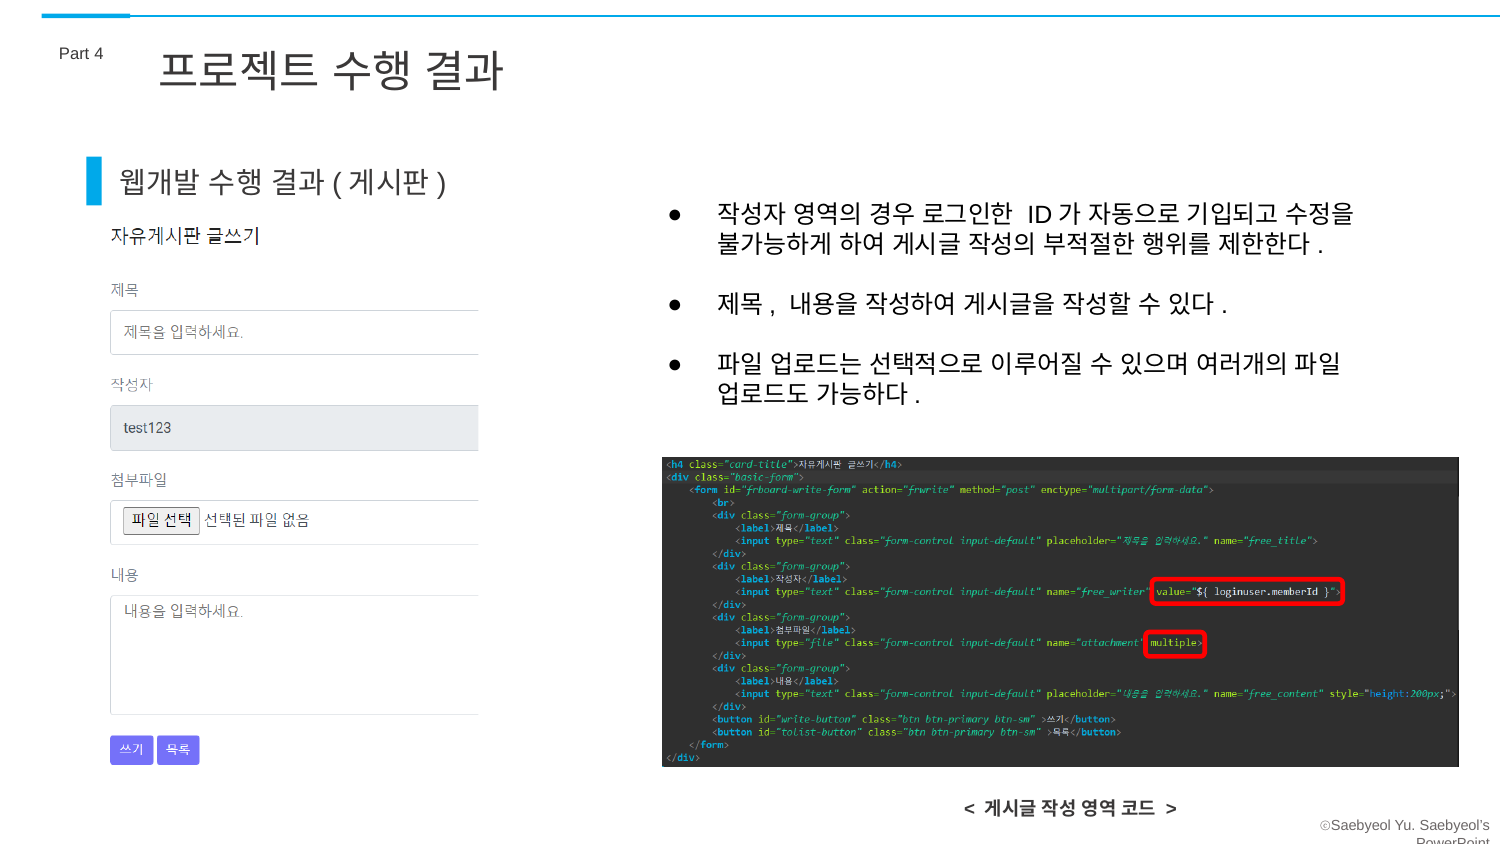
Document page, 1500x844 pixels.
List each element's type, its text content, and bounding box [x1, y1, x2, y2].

text_box 작성자 영역의 경우 로그인한 ID가 자동으로 기입되고 수정을 불가능하게 하여 게시글 작성의 부적절한 행위를 제한한다. 제목, 내용을 작성하여 게시글을 작성할 수 있다. 파일 업로드는 선택적으로 이루어질 수 있으며 여러개의 파일 업로드도 가능하다. [627, 161, 1419, 424]
text_box < 게시글 작성 영역 코드 > [943, 791, 1198, 825]
text_box Part 4 [47, 37, 124, 69]
text_box 프로젝트 수행 결과 [147, 37, 549, 102]
text_box [86, 156, 102, 206]
picture [103, 222, 479, 778]
text_box 웹개발 수행 결과(게시판) [108, 158, 474, 205]
text_box [41, 13, 131, 19]
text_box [662, 457, 1460, 767]
